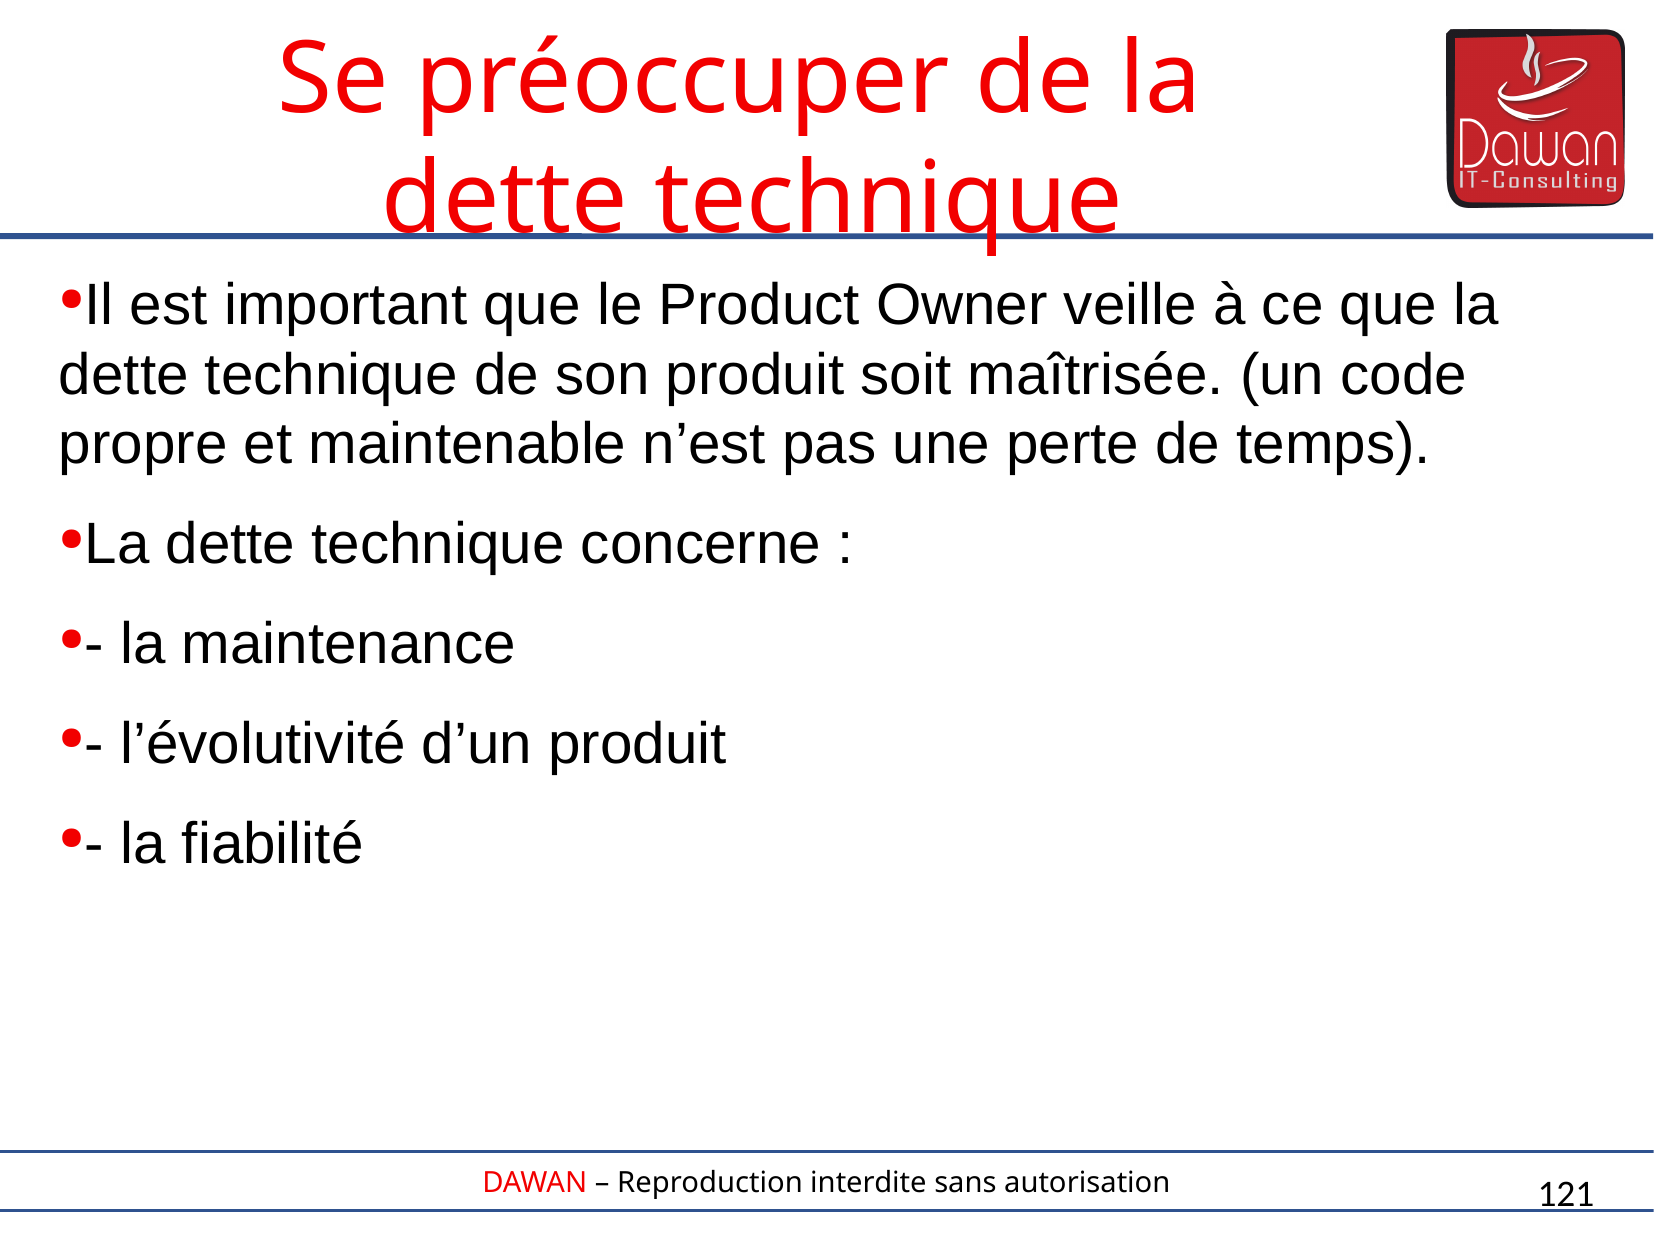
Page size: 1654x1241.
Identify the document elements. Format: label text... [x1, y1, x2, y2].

list Il est important que le Product Owner veille à ce que la dette technique de son produit soit maîtrisée. (un code propre et maintenable n’est pas une perte de temps). La dette technique concerne : - la maintenance - l’évolutivité d’un produit - la fiabilité [59, 265, 1595, 971]
picture [1447, 29, 1625, 208]
text_box 121 [1535, 1169, 1595, 1233]
title Se préoccuper de la dette technique [59, 16, 1447, 250]
